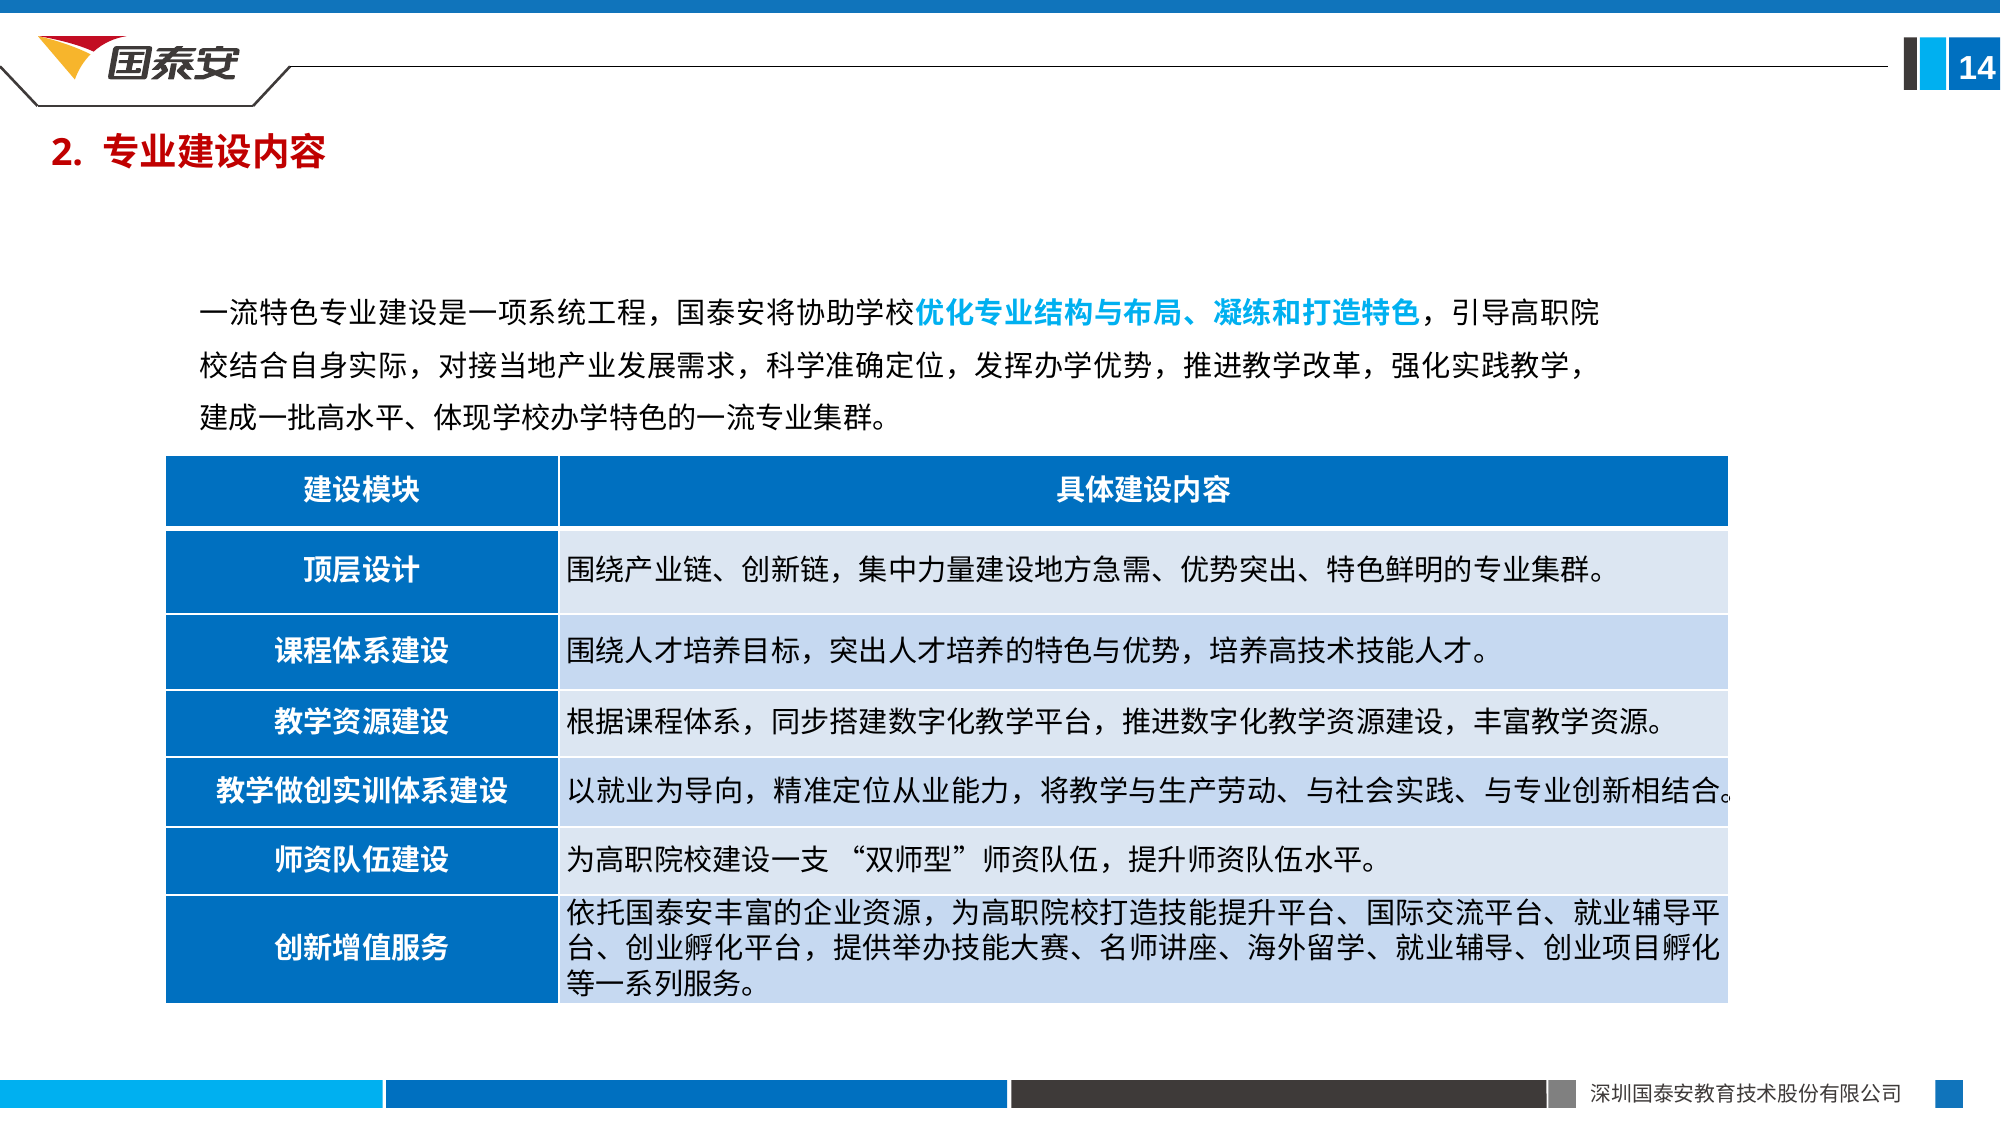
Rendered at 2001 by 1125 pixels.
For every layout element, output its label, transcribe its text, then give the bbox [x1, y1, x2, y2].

table_cell 围绕人才培养目标，突出人才培养的特色与优势，培养高技术技能人才。 [560, 615, 1728, 689]
table_cell 师资队伍建设 [166, 828, 558, 894]
table_cell 教学资源建设 [166, 691, 558, 756]
table_cell 以就业为导向，精准定位从业能力，将教学与生产劳动、与社会实践、与专业创新相结合。 [560, 758, 1728, 826]
text_box 一流特色专业建设是一项系统工程，国泰安将协助学校优化专业结构与布局、凝练和打造特色，引导高职院校结合自身实际，对接当地产业发展需求，科学准确定位，发挥办学优势，推进教学改革，强化实践教学，建成一批高水平、体现学校办学特色的一流专业集群。 [189, 271, 1611, 440]
text_box 14 [1944, 38, 2000, 94]
table_cell 创新增值服务 [166, 896, 558, 1003]
table_header 建设模块 [166, 456, 558, 526]
table_cell 顶层设计 [166, 531, 558, 613]
text_box 2. 专业建设内容 [36, 120, 342, 181]
table_cell 围绕产业链、创新链，集中力量建设地方急需、优势突出、特色鲜明的专业集群。 [560, 531, 1728, 613]
table_cell 为高职院校建设一支 “双师型”师资队伍，提升师资队伍水平。 [560, 828, 1728, 894]
table_cell 课程体系建设 [166, 615, 558, 689]
table_cell 根据课程体系，同步搭建数字化教学平台，推进数字化教学资源建设，丰富教学资源。 [560, 691, 1728, 756]
table_cell 依托国泰安丰富的企业资源，为高职院校打造技能提升平台、国际交流平台、就业辅导平台、创业孵化平台，提供举办技能大赛、名师讲座、海外留学、就业辅导、创业项目孵化等一系列服务。 [560, 896, 1728, 1003]
table_header 具体建设内容 [560, 456, 1728, 526]
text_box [0, 66, 290, 106]
table_cell 教学做创实训体系建设 [166, 758, 558, 826]
